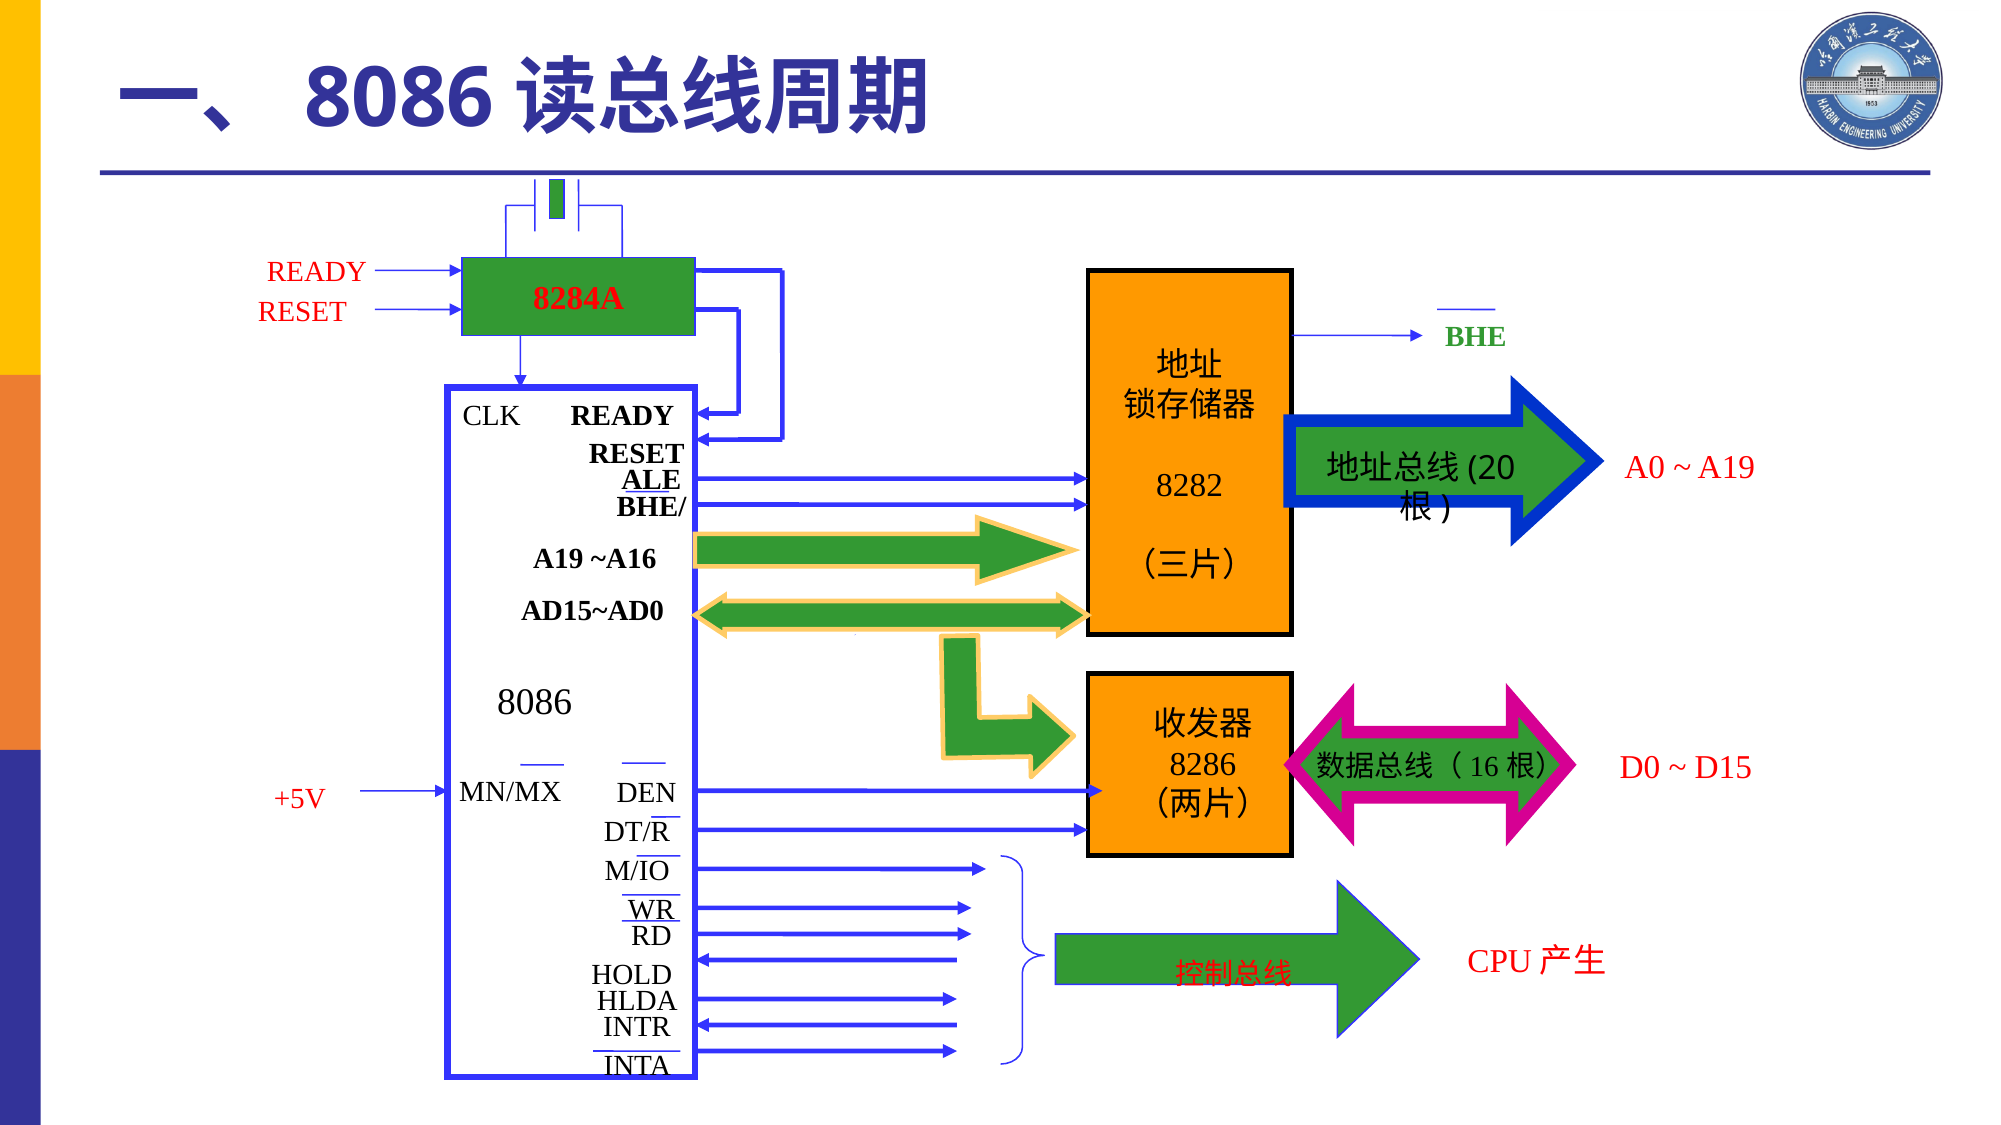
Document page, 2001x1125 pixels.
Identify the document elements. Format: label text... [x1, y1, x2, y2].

text_box 一、8086读总线周期 [102, 34, 1590, 165]
picture [1538, 9, 1979, 165]
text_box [224, 179, 1777, 1090]
